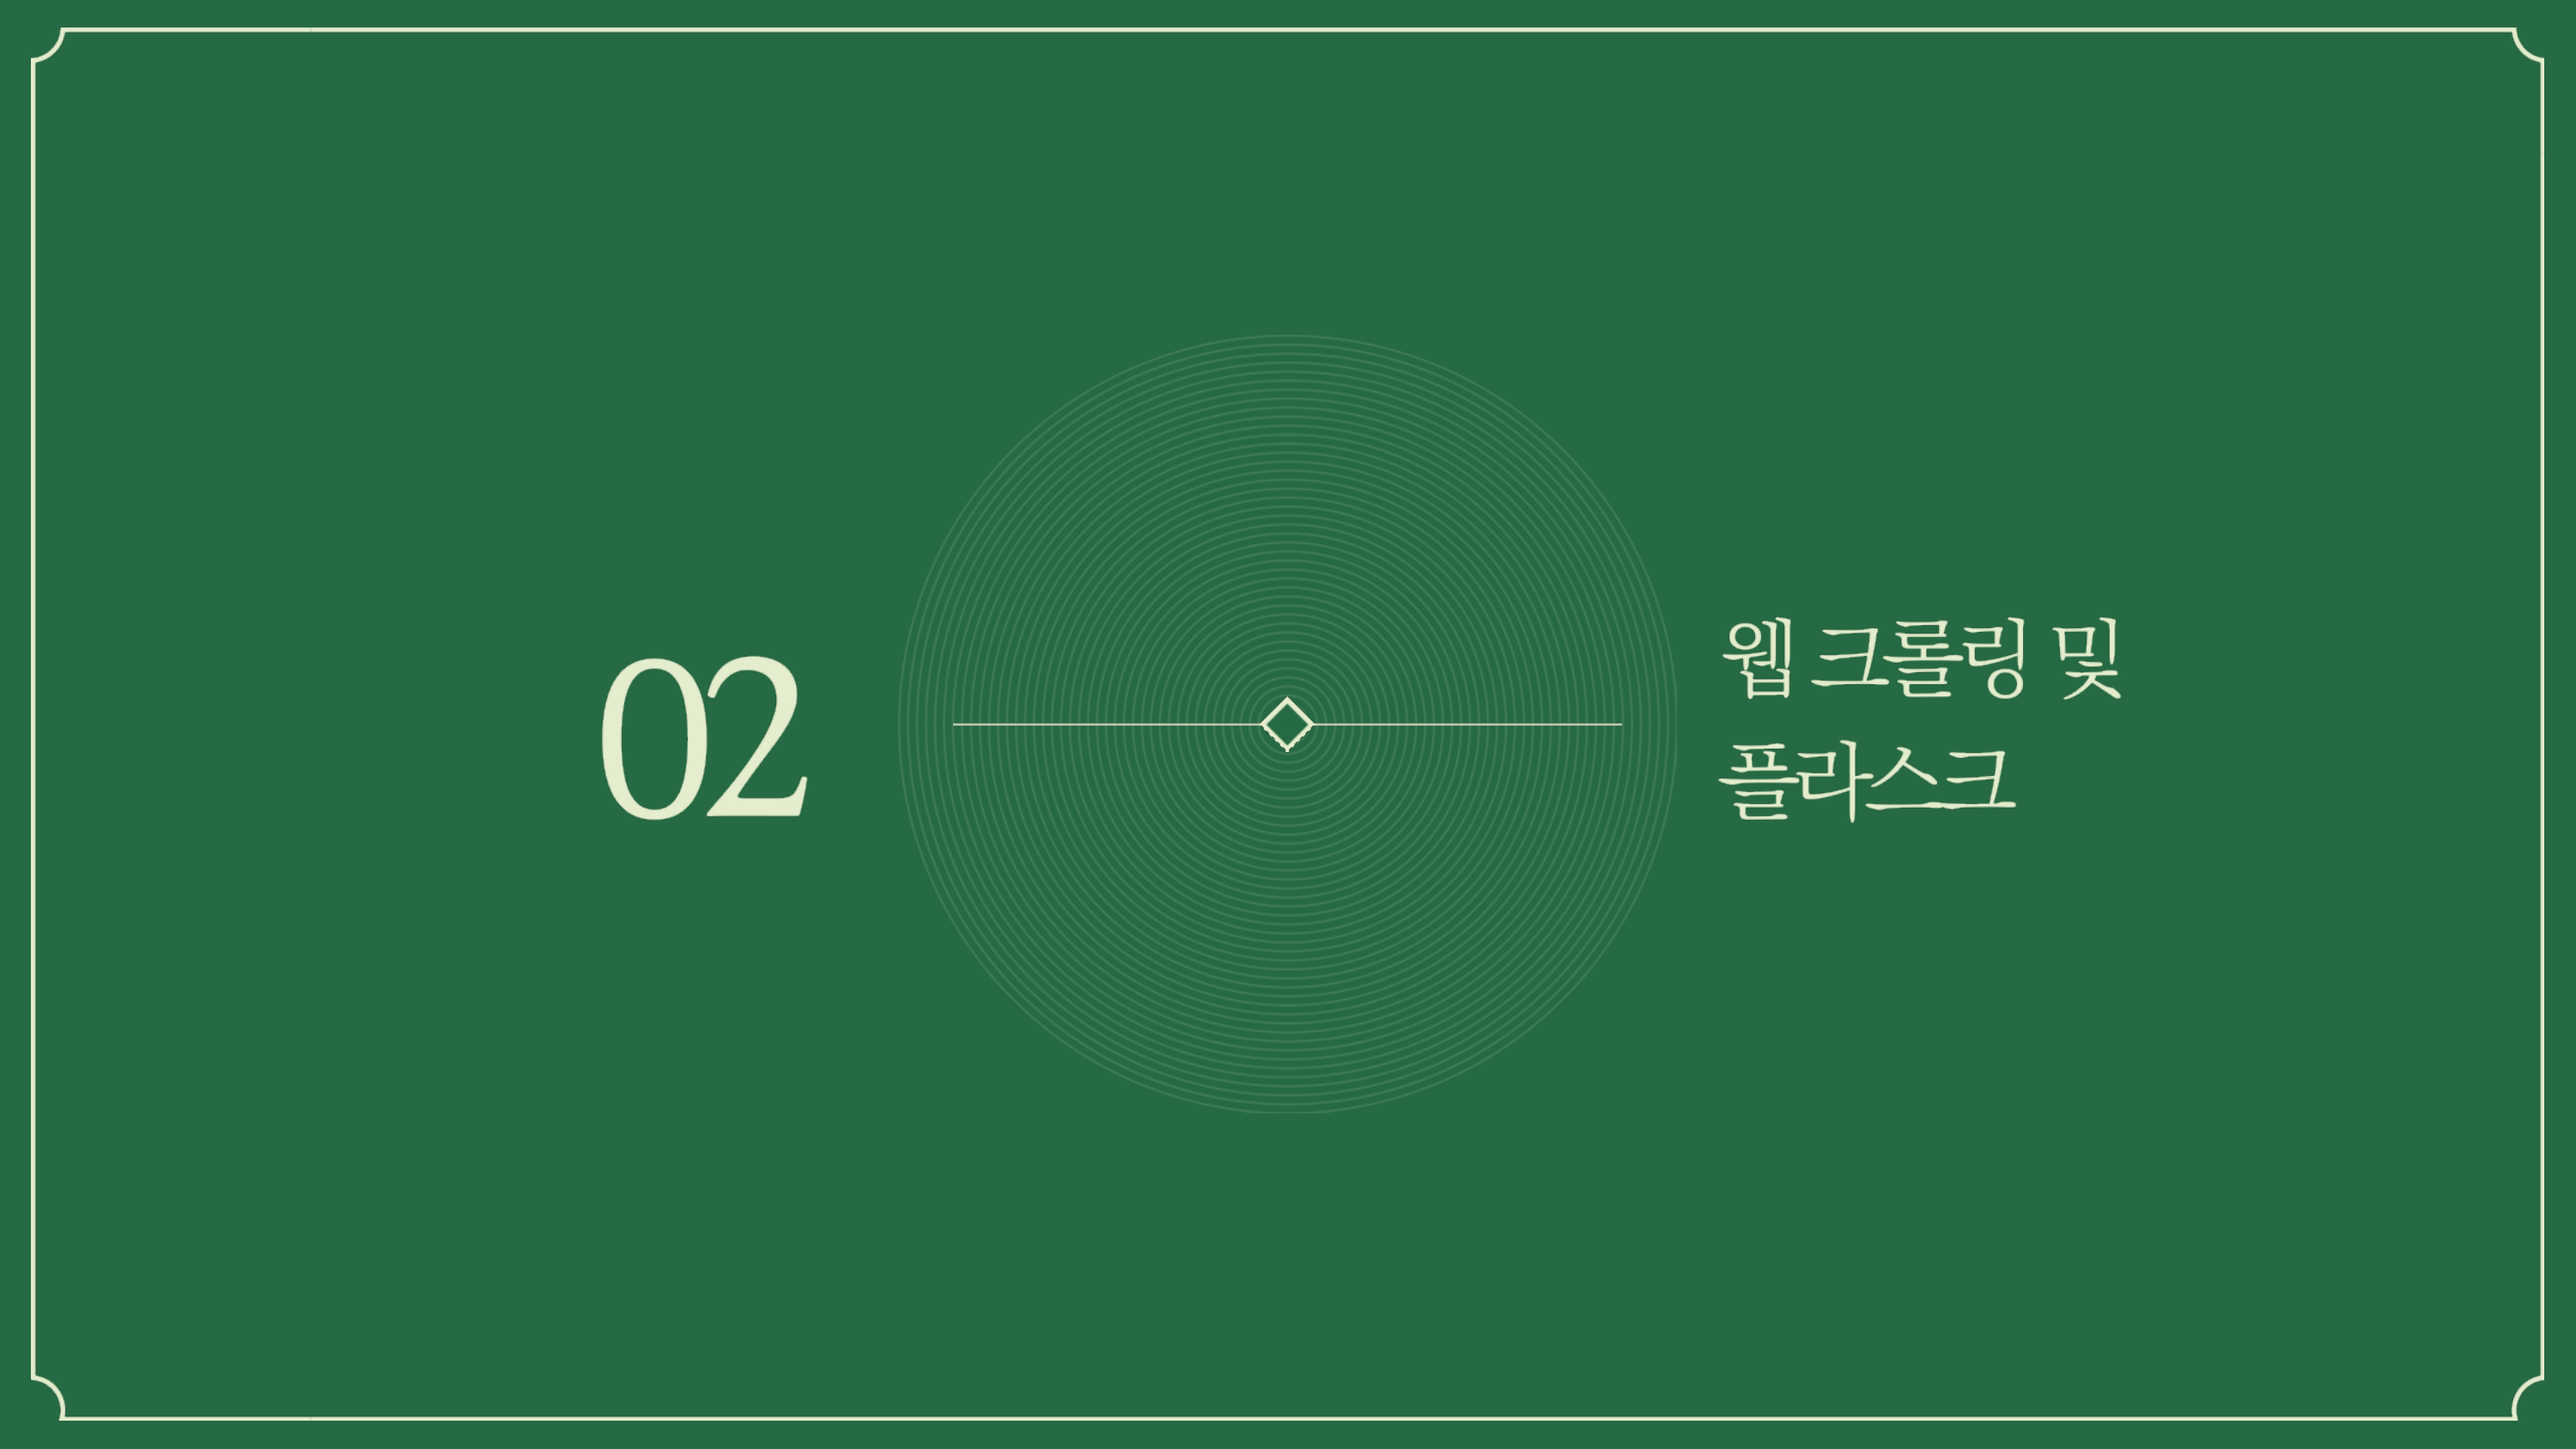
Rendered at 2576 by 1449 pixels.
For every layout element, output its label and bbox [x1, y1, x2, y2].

text_box [31, 27, 2544, 1421]
